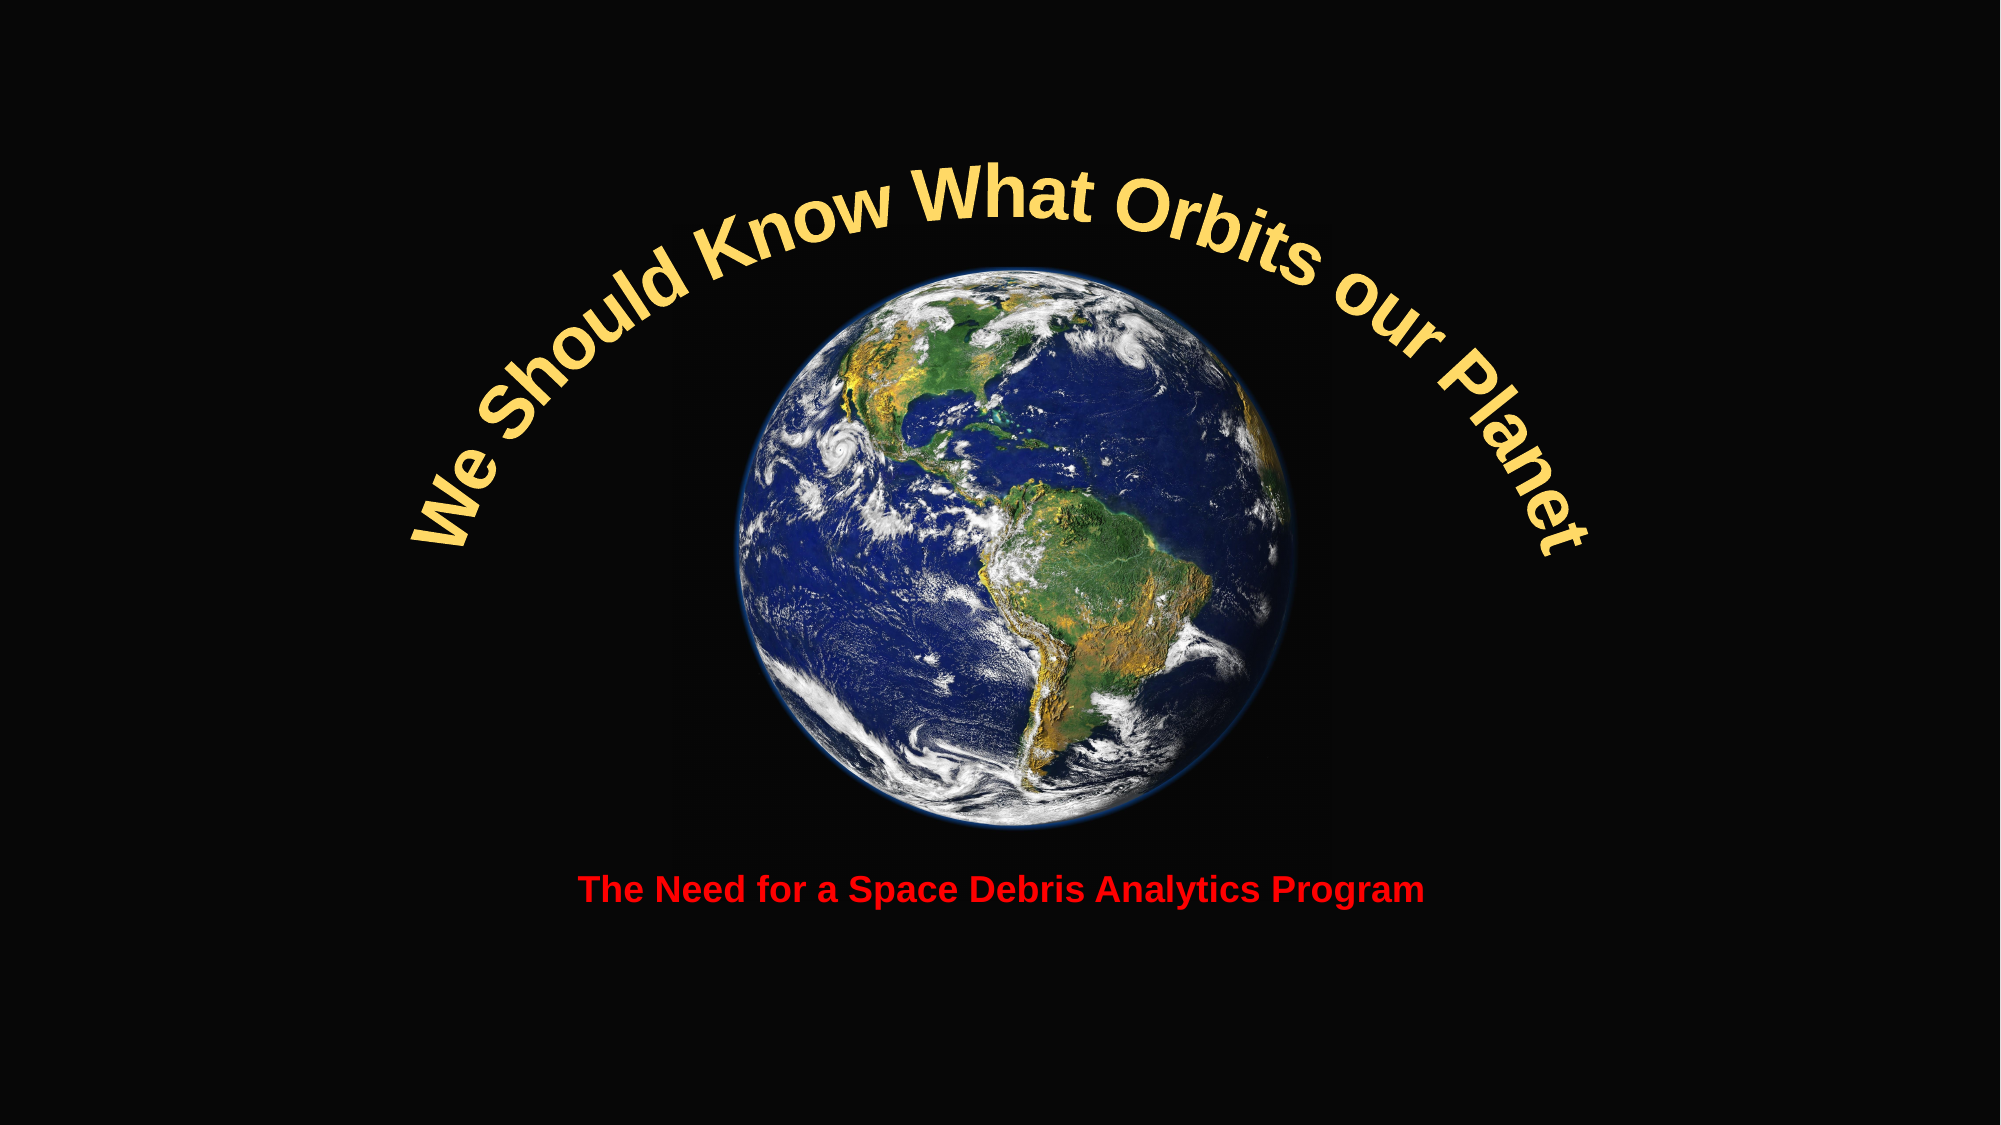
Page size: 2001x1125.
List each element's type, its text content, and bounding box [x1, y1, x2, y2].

picture [0, 0, 2001, 1125]
text_box The Need for a Space Debris Analytics Program [527, 857, 1476, 1078]
